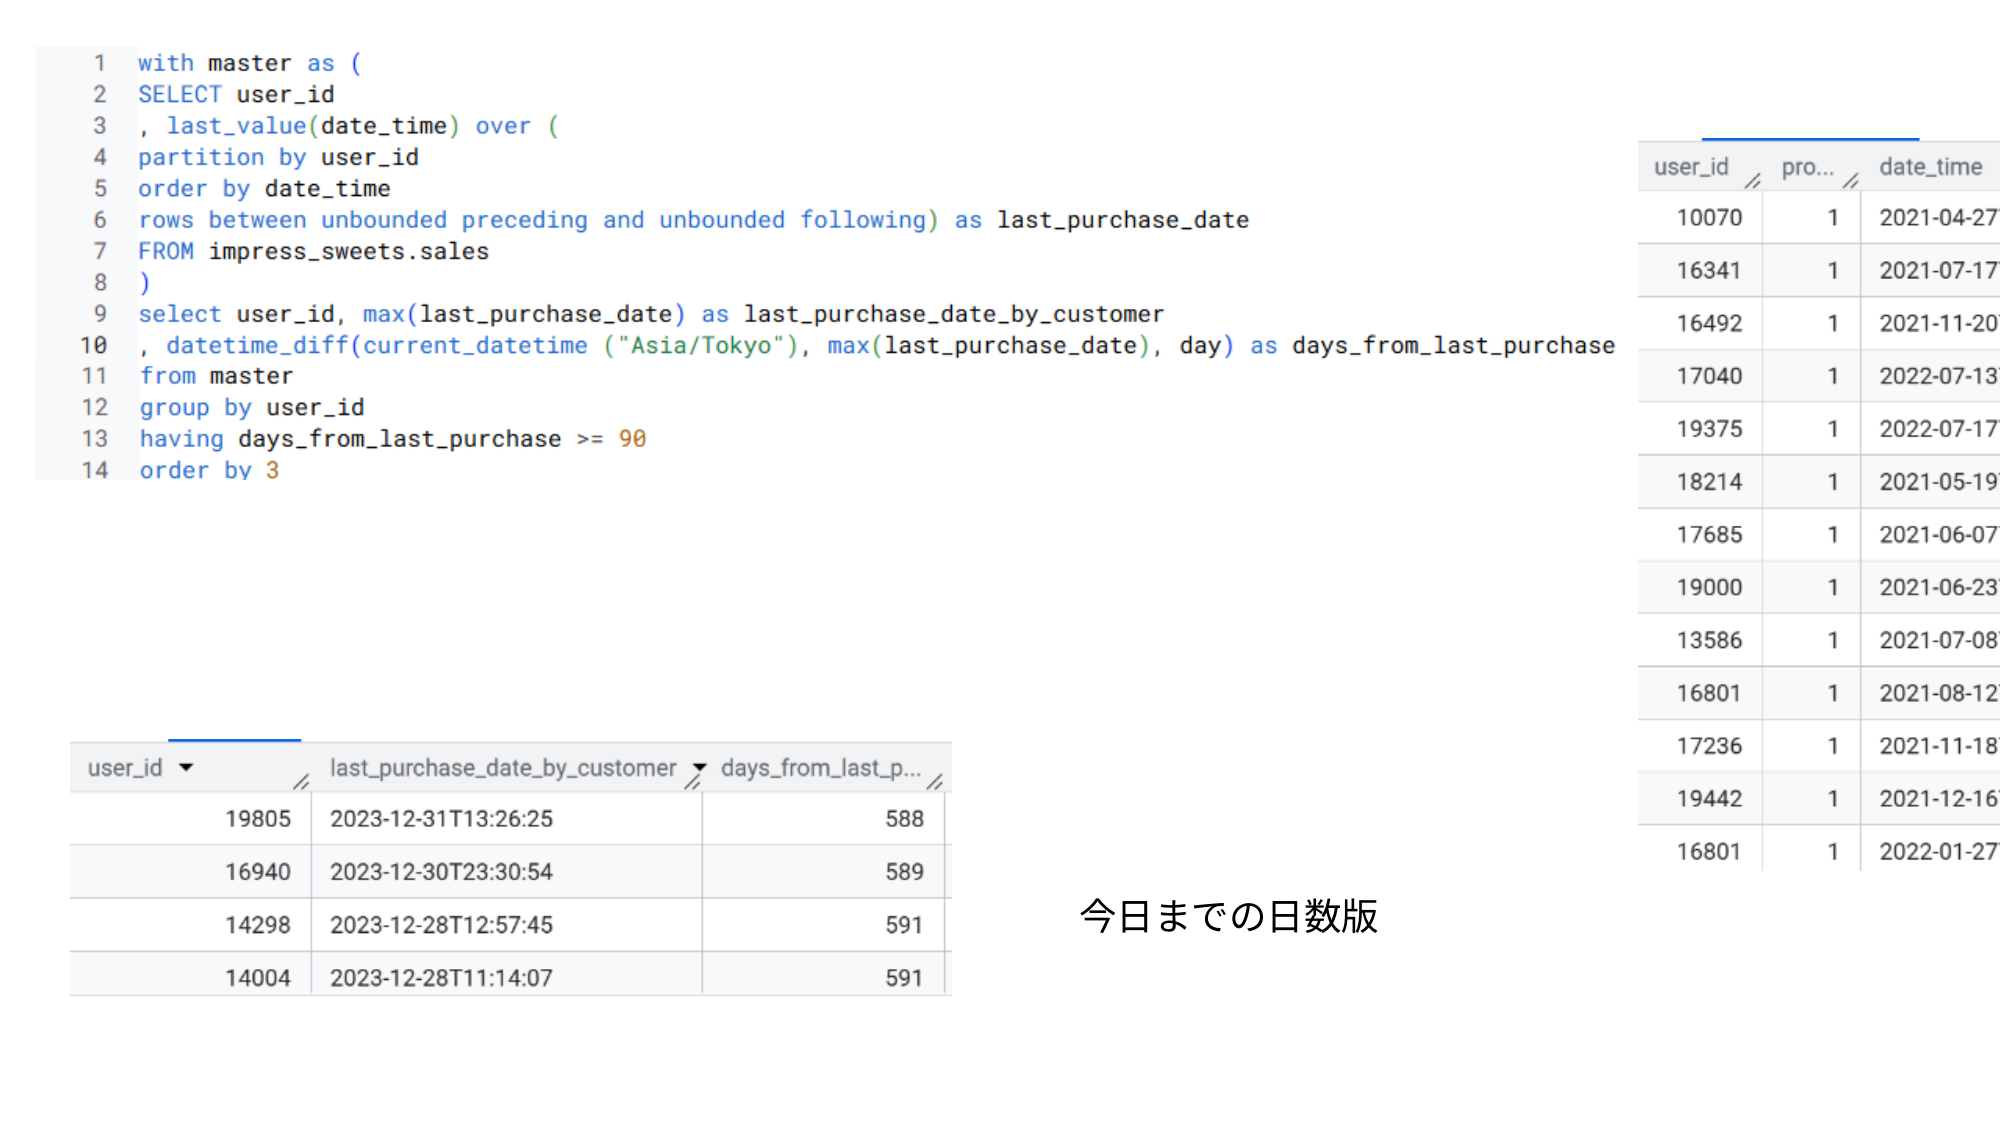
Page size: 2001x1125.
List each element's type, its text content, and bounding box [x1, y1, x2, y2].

picture [1638, 138, 2000, 871]
picture [34, 46, 1628, 480]
text_box 今日までの日数版 [1064, 885, 1460, 946]
picture [70, 739, 953, 1002]
